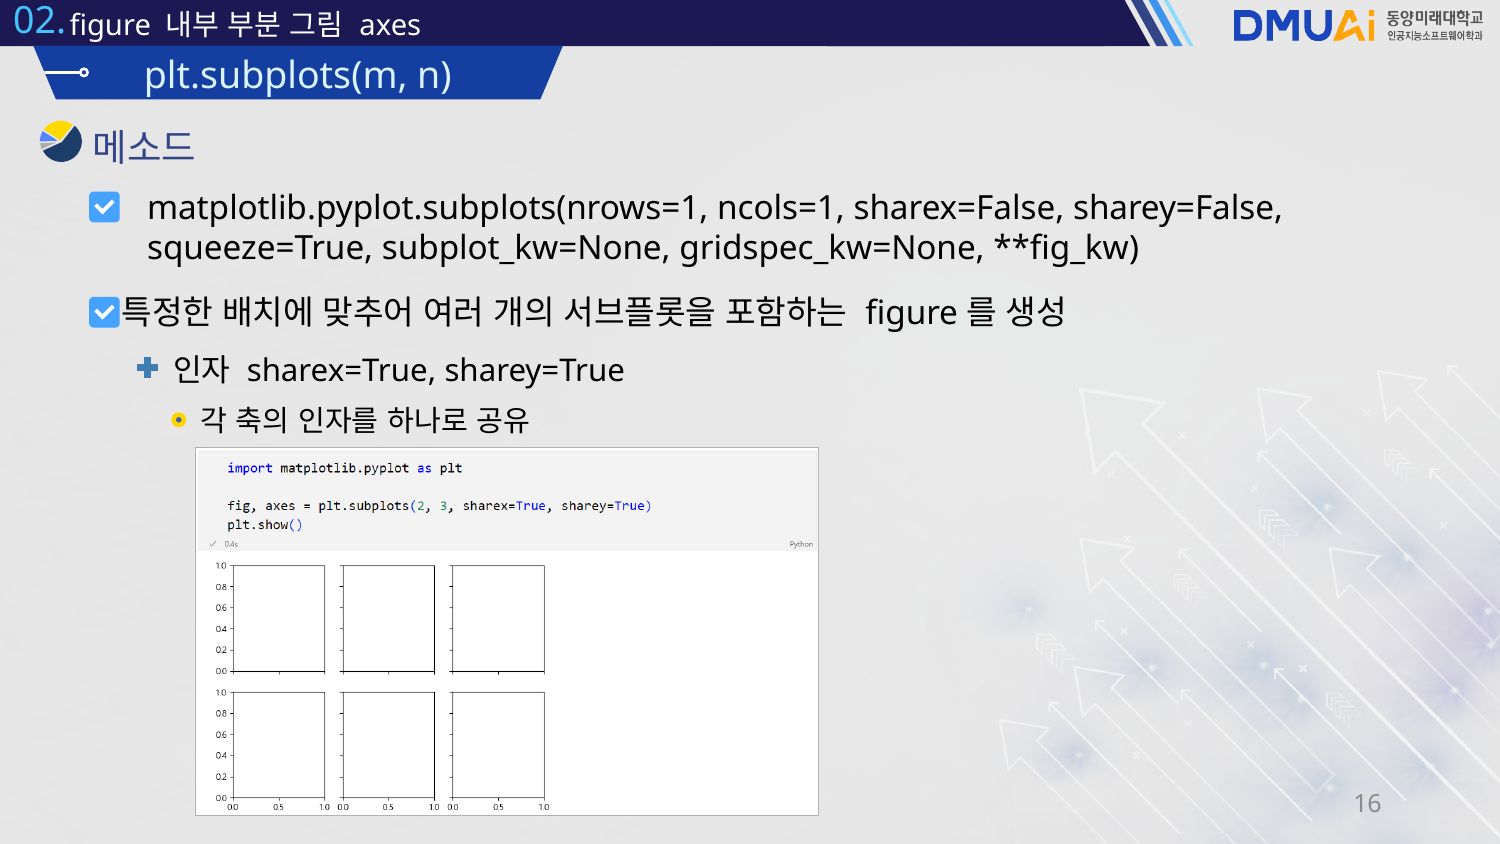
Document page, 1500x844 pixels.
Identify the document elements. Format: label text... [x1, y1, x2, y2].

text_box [134, 342, 1105, 396]
text_box plt.subplots(m, n) [129, 43, 467, 104]
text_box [32, 114, 212, 178]
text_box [170, 394, 1133, 446]
text_box [467, 43, 565, 102]
text_box [31, 43, 129, 102]
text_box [88, 283, 1072, 340]
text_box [88, 178, 1325, 275]
picture [0, 0, 1500, 844]
